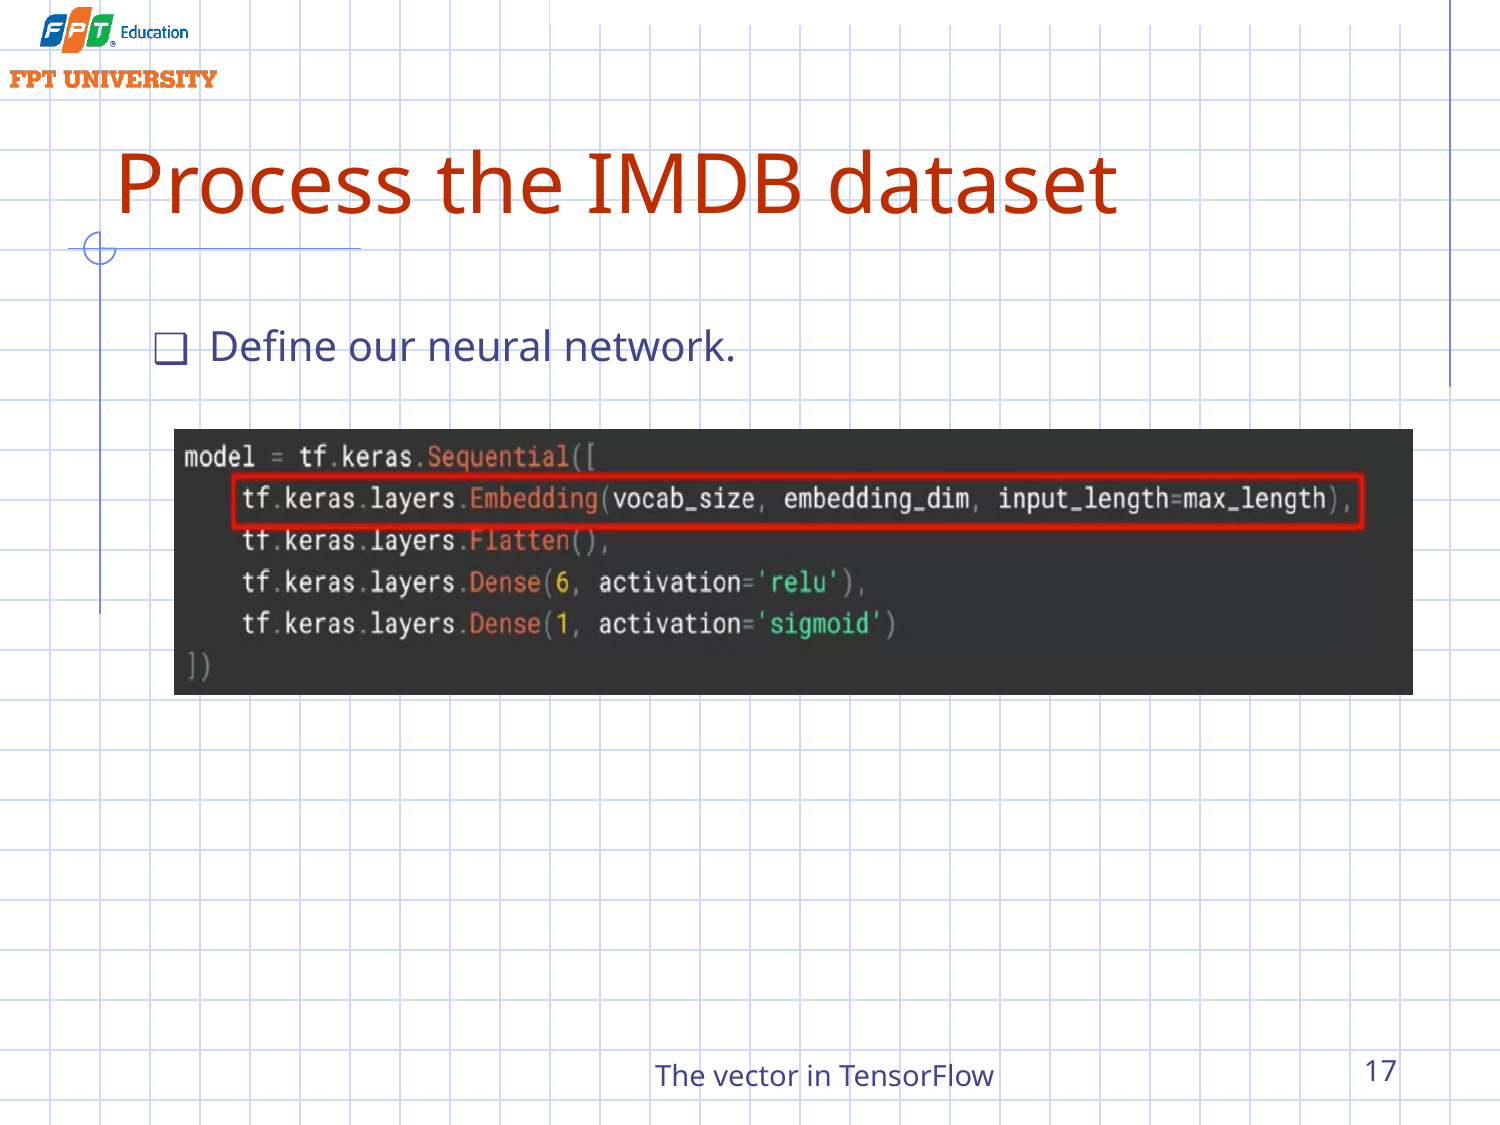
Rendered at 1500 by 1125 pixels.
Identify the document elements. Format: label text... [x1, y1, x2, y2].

picture [10, 6, 217, 88]
text_box 17 [1099, 1024, 1413, 1100]
title Process the IMDB dataset [99, 50, 1438, 238]
list Define our neural network. [137, 287, 1375, 988]
picture [174, 429, 1413, 696]
text_box The vector in TensorFlow [587, 1024, 1063, 1100]
